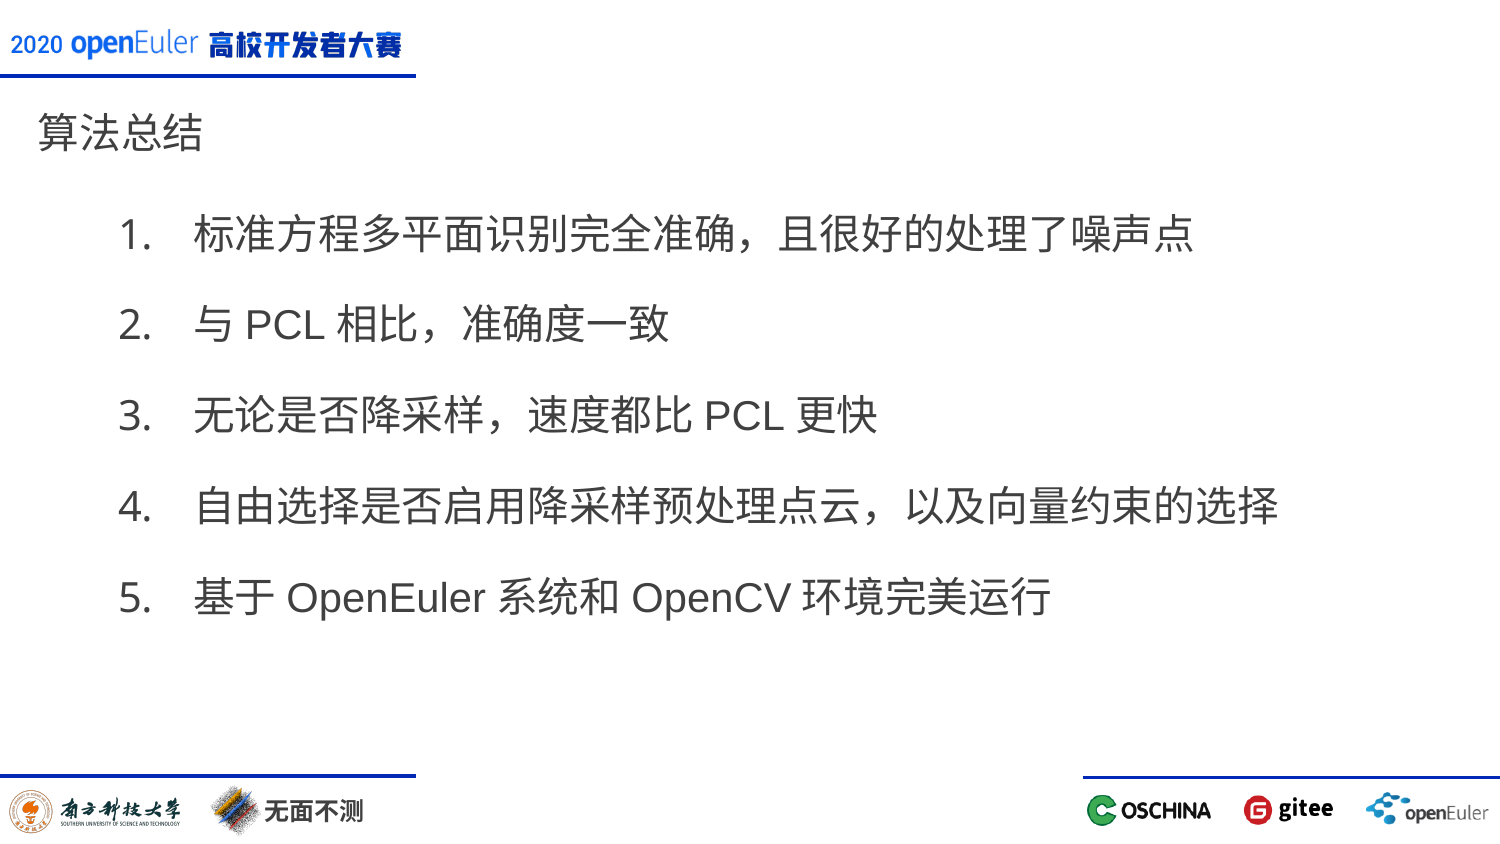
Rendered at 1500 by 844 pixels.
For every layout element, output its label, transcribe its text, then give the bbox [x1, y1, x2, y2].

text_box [10, 28, 401, 60]
text_box 算法总结 [22, 74, 518, 174]
picture [0, 784, 182, 844]
picture [1077, 788, 1500, 828]
picture [208, 783, 263, 838]
text_box 标准方程多平面识别完全准确，且很好的处理了噪声点 与PCL相比，准确度一致 无论是否降采样，速度都比PCL更快 自由选择是否启用降采样预处理点云，以及向量约束的选择 基于OpenEuler系统和OpenCV环境完美运行 [103, 175, 1397, 711]
